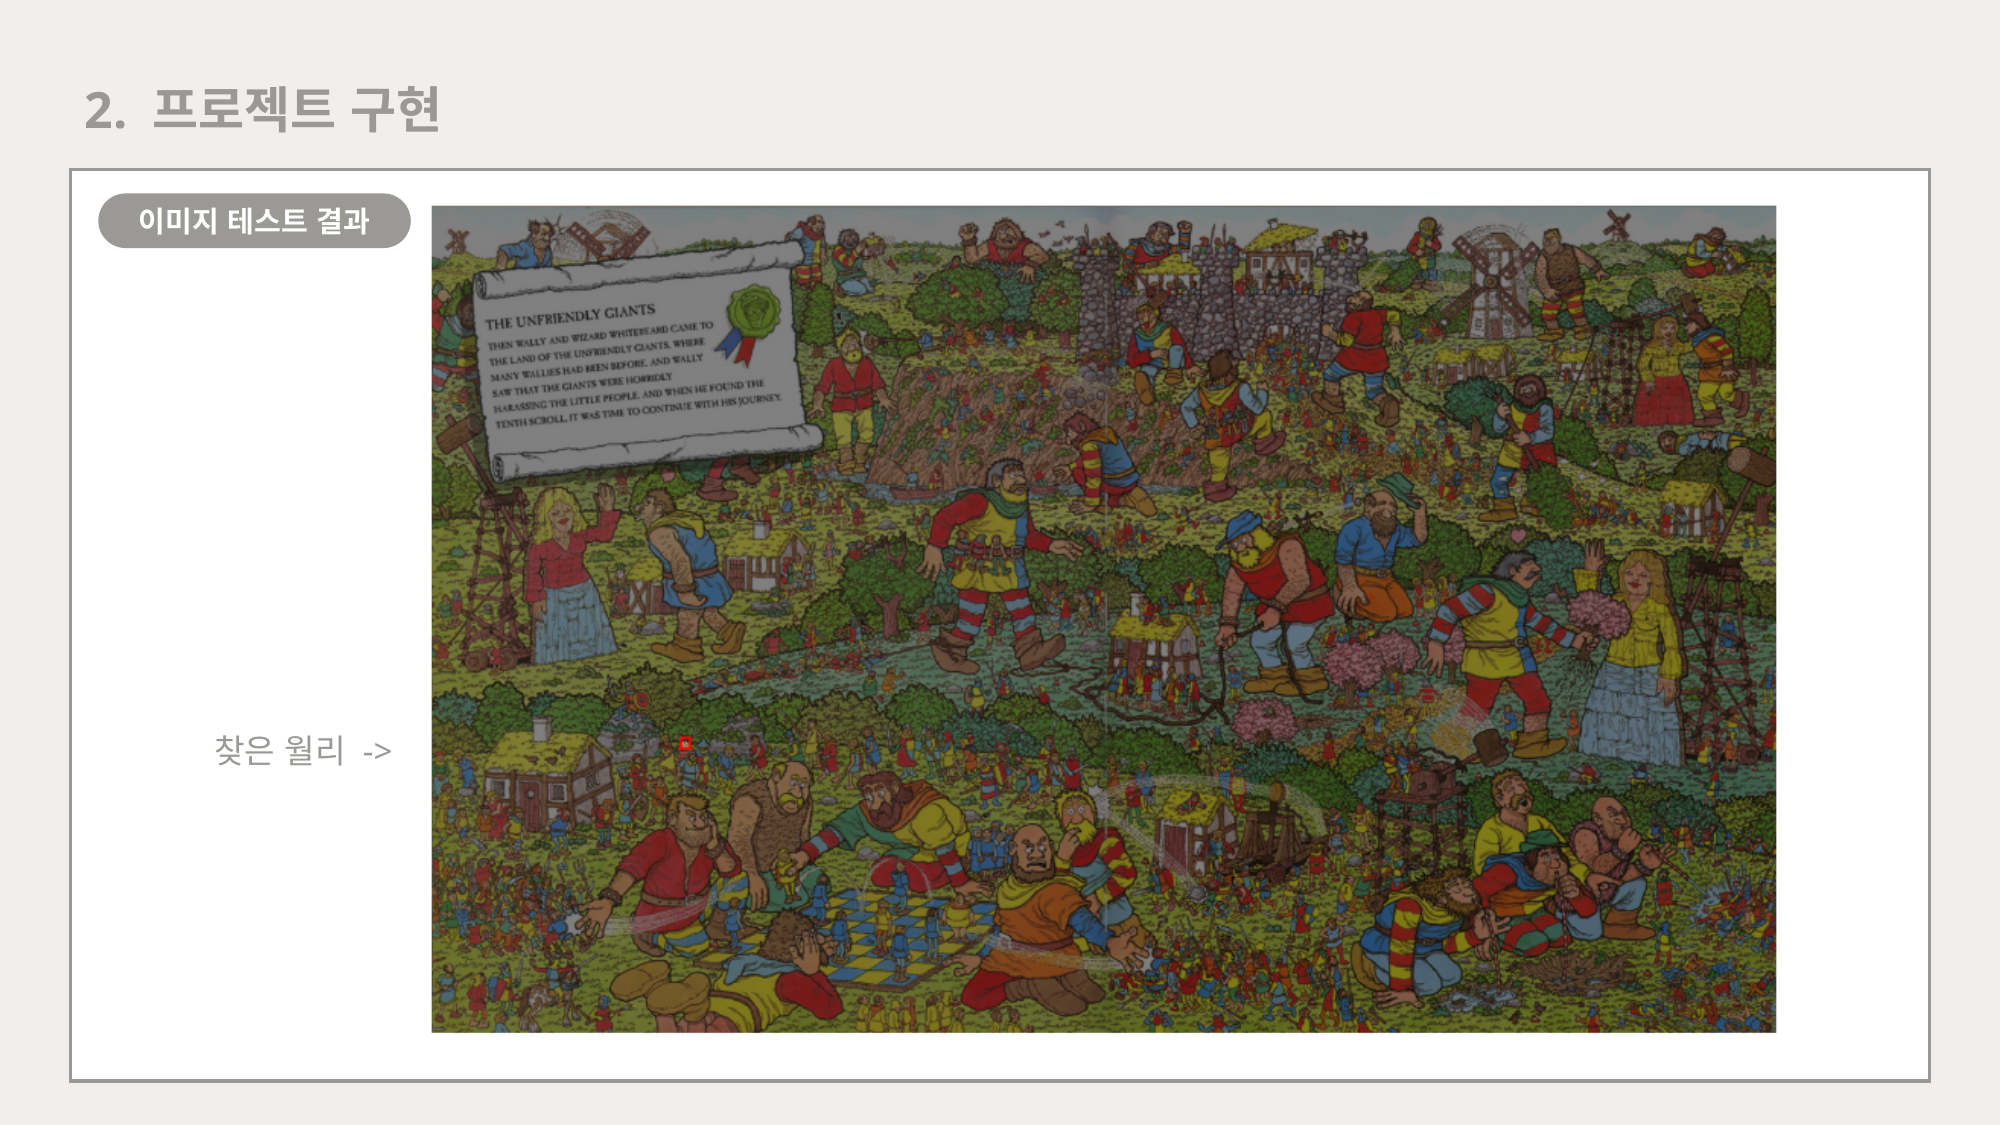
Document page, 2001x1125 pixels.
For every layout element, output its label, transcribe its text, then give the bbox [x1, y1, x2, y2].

text_box 이미지 테스트 결과 [99, 194, 410, 248]
text_box [69, 169, 1931, 1082]
text_box 찾은 월리 -> [199, 702, 421, 778]
picture [421, 195, 1786, 1044]
text_box 2. 프로젝트 구현 [70, 41, 1071, 147]
